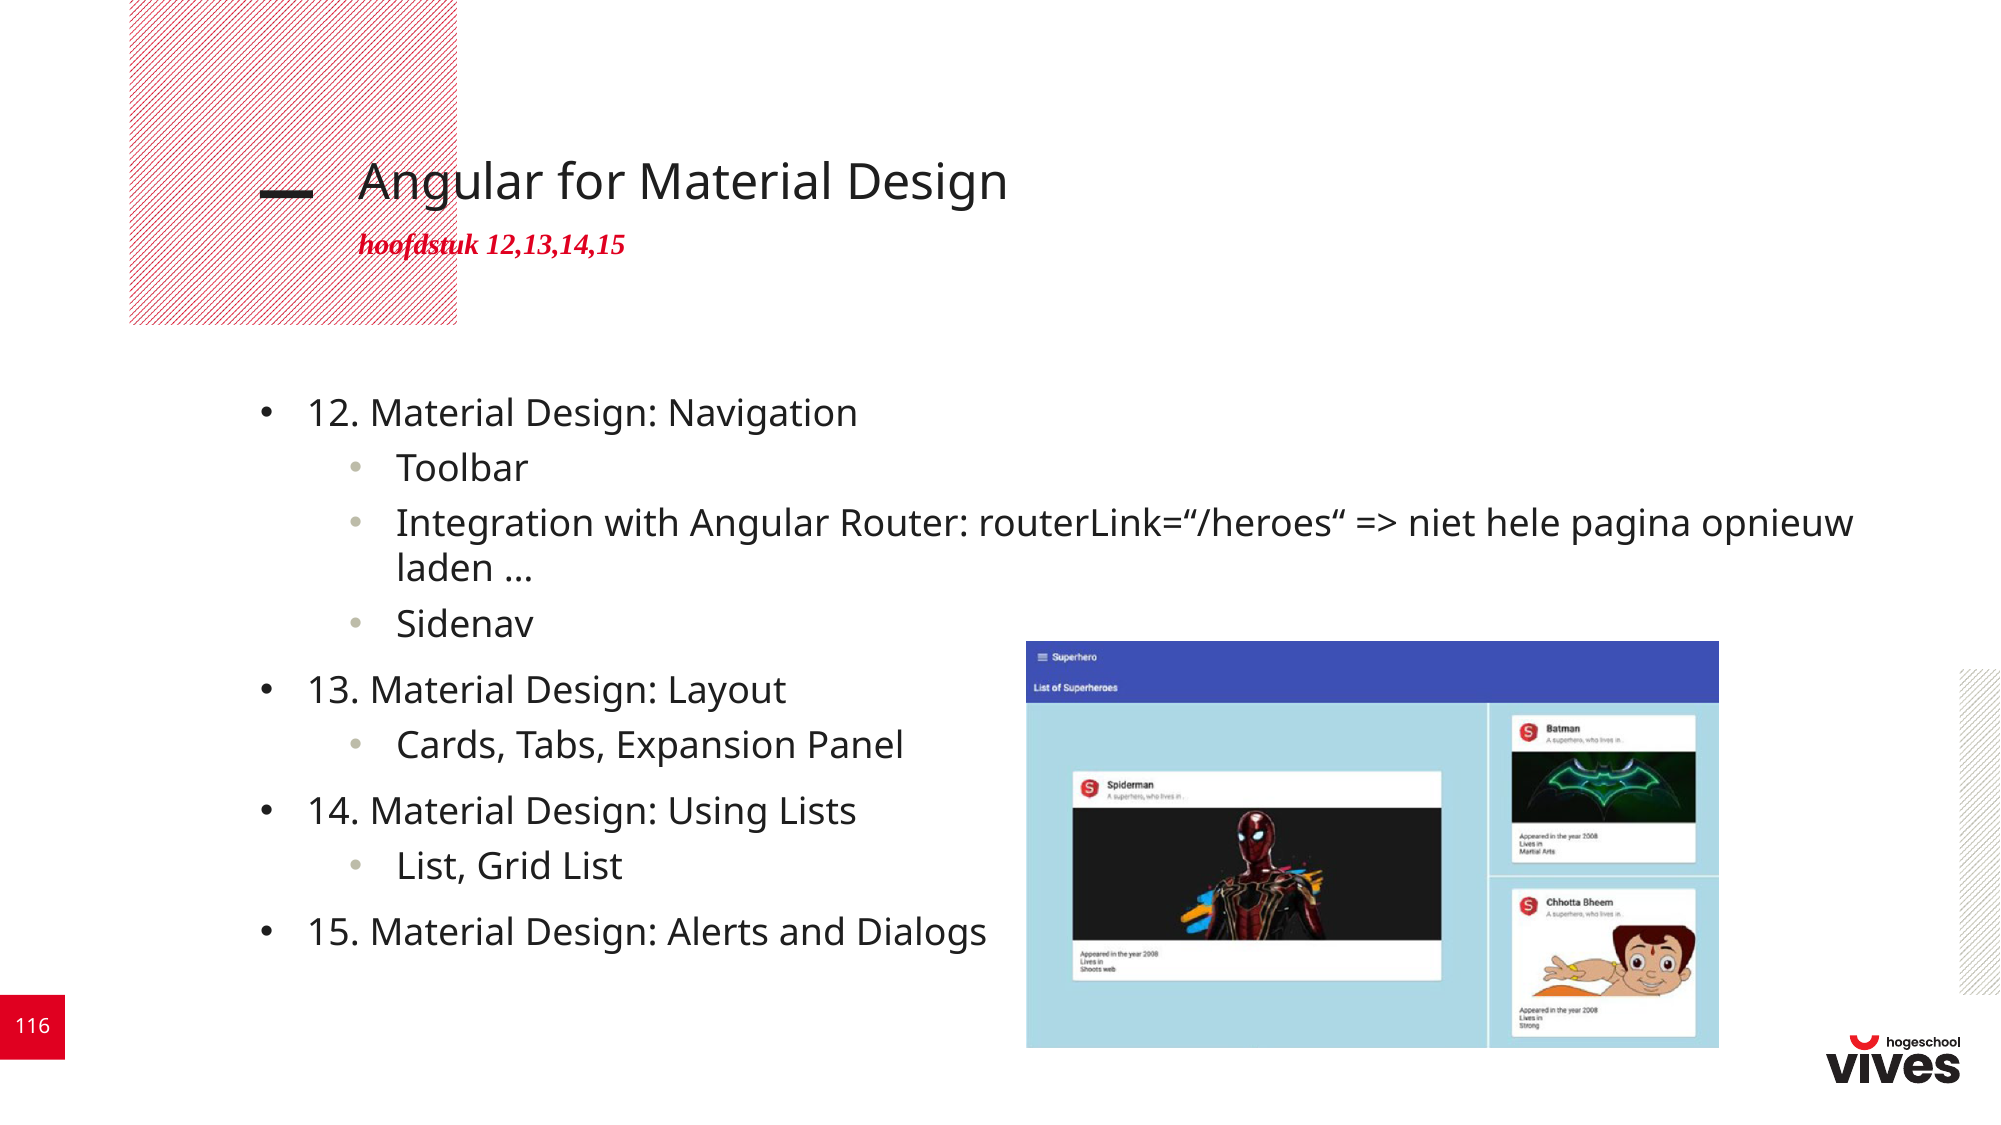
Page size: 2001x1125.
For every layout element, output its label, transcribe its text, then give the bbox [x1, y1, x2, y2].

title Angular for Material Design [358, 138, 1863, 217]
picture [1959, 669, 2000, 995]
picture [1020, 629, 1720, 1048]
picture [129, 0, 457, 325]
list hoofdstuk 12,13,14,15 [358, 217, 1863, 268]
list 12. Material Design: Navigation Toolbar Integration with Angular Router: routerLink=“/heroes“ => niet hele pagina opnieuw laden … Sidenav 13. Material Design: Layout Cards, Tabs, Expansion Panel 14. Material Design: Using Lists List, Grid List 15. Material Design: Alerts and Dialogs [259, 388, 1863, 995]
